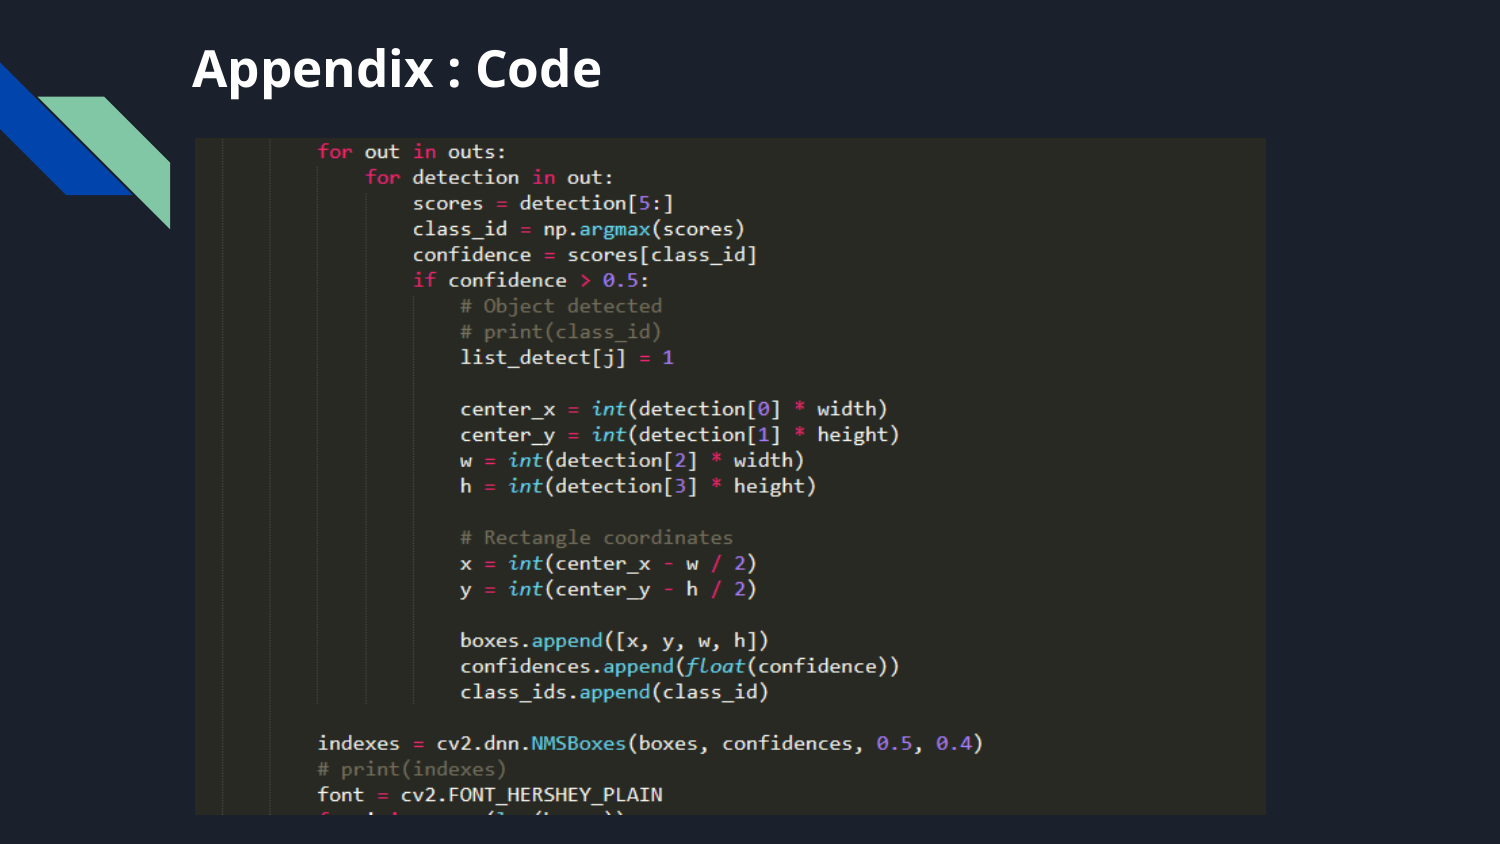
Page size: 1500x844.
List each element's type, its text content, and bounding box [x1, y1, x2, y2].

title Appendix : Code [177, 21, 1109, 118]
picture [195, 137, 1266, 815]
